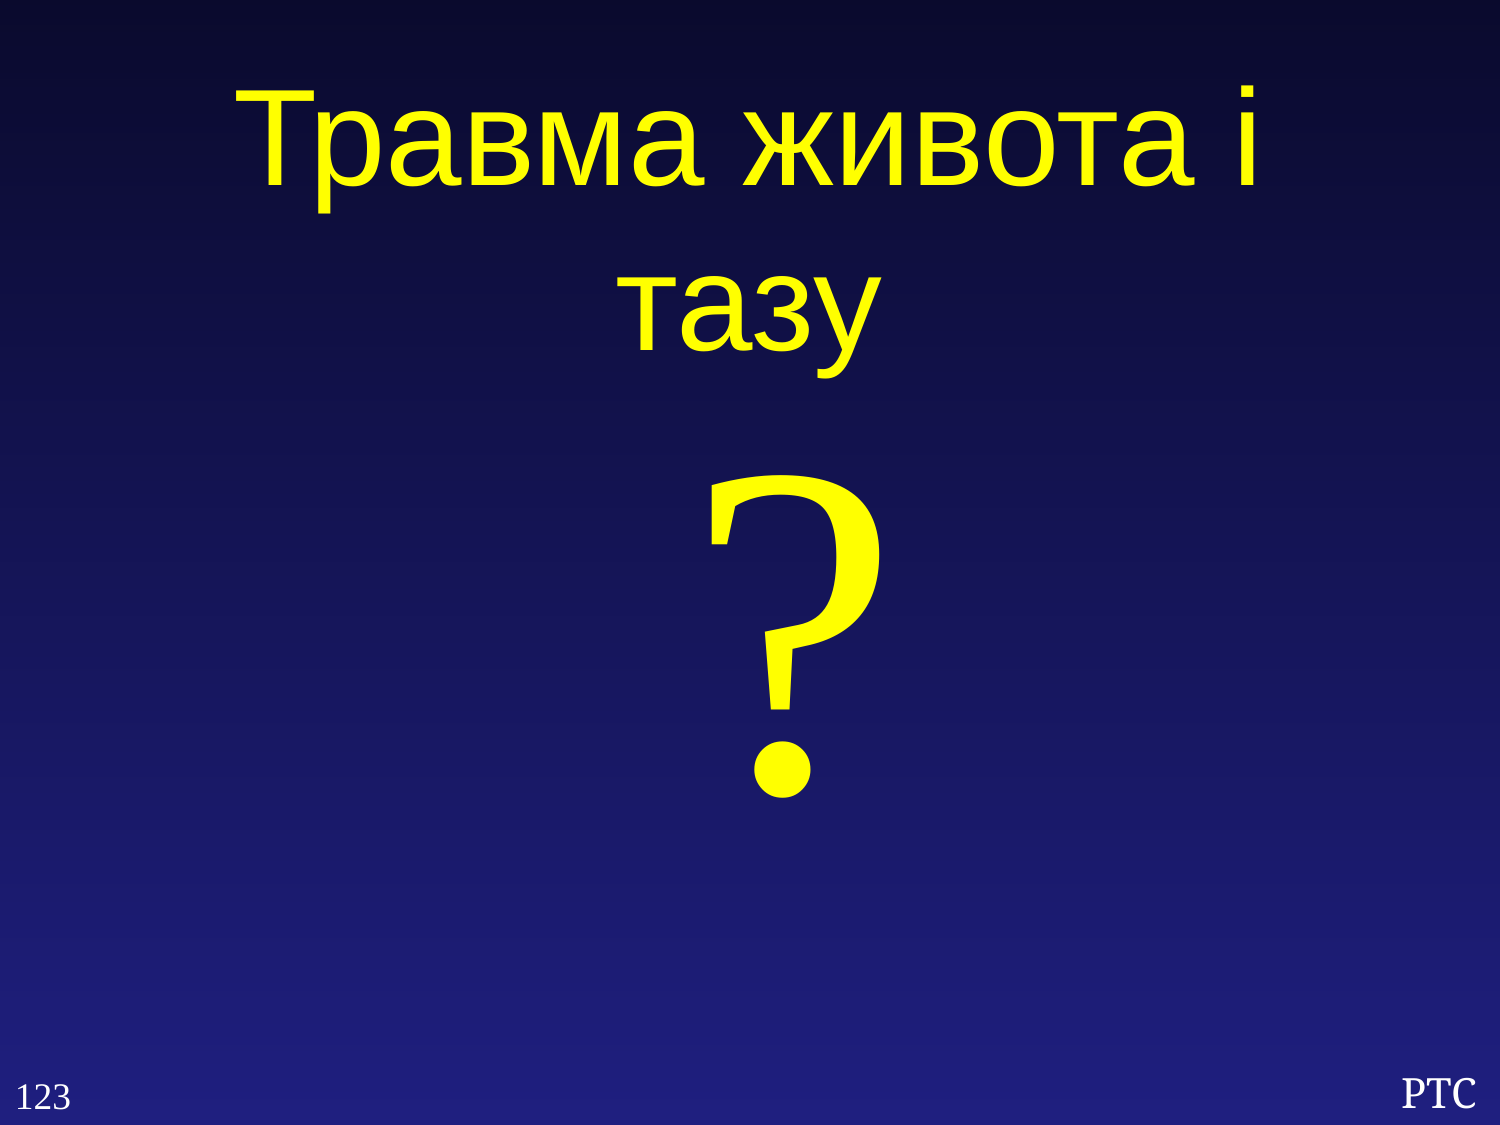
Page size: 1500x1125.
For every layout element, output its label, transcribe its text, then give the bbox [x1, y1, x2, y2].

text_box 123 [0, 1064, 86, 1125]
text_box Травма живота і тазу [111, 119, 1387, 307]
text_box ? [672, 307, 914, 895]
